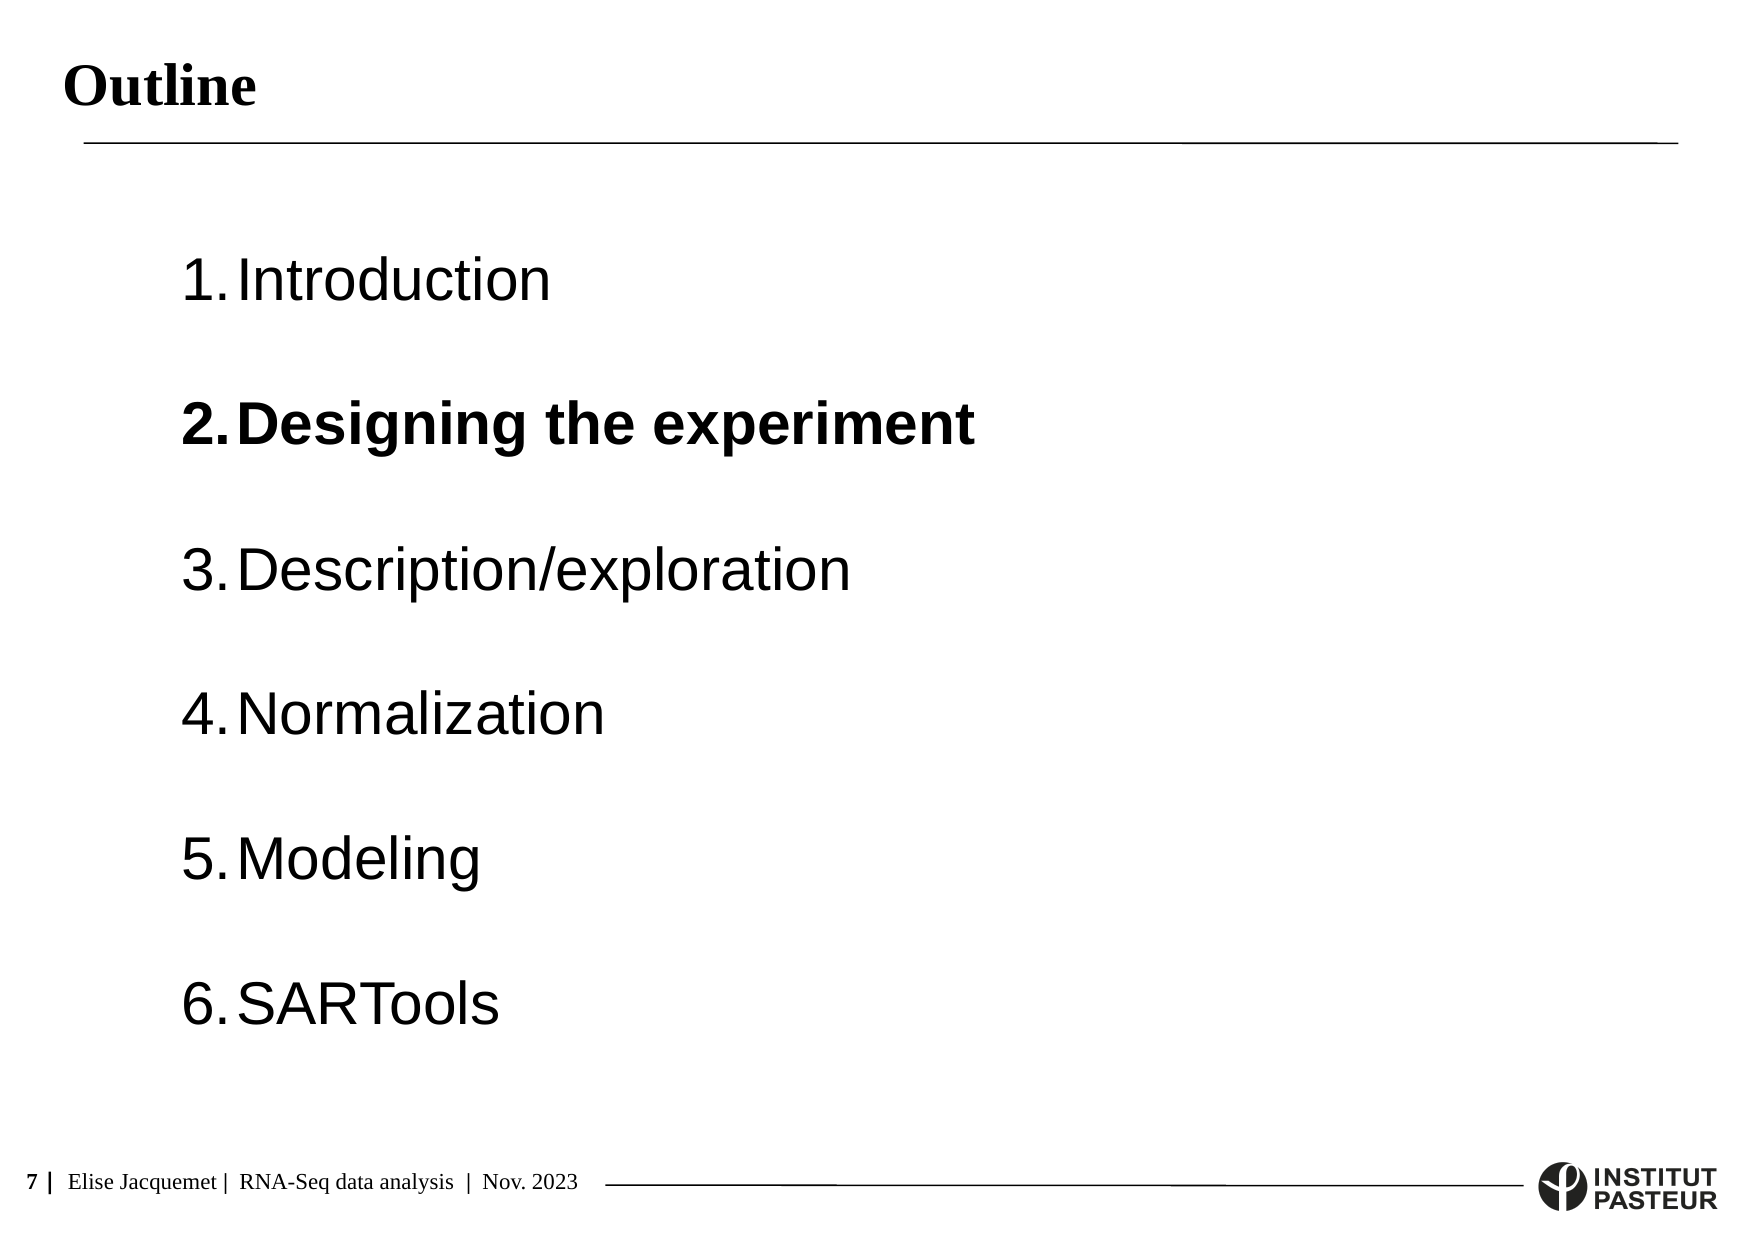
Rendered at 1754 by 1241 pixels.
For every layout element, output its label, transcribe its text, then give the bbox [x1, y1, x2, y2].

text_box Introduction Designing the experiment Description/exploration Normalization Modeling SARTools [163, 194, 1692, 1152]
text_box Outline [62, 2, 1692, 160]
picture [1534, 1155, 1722, 1218]
